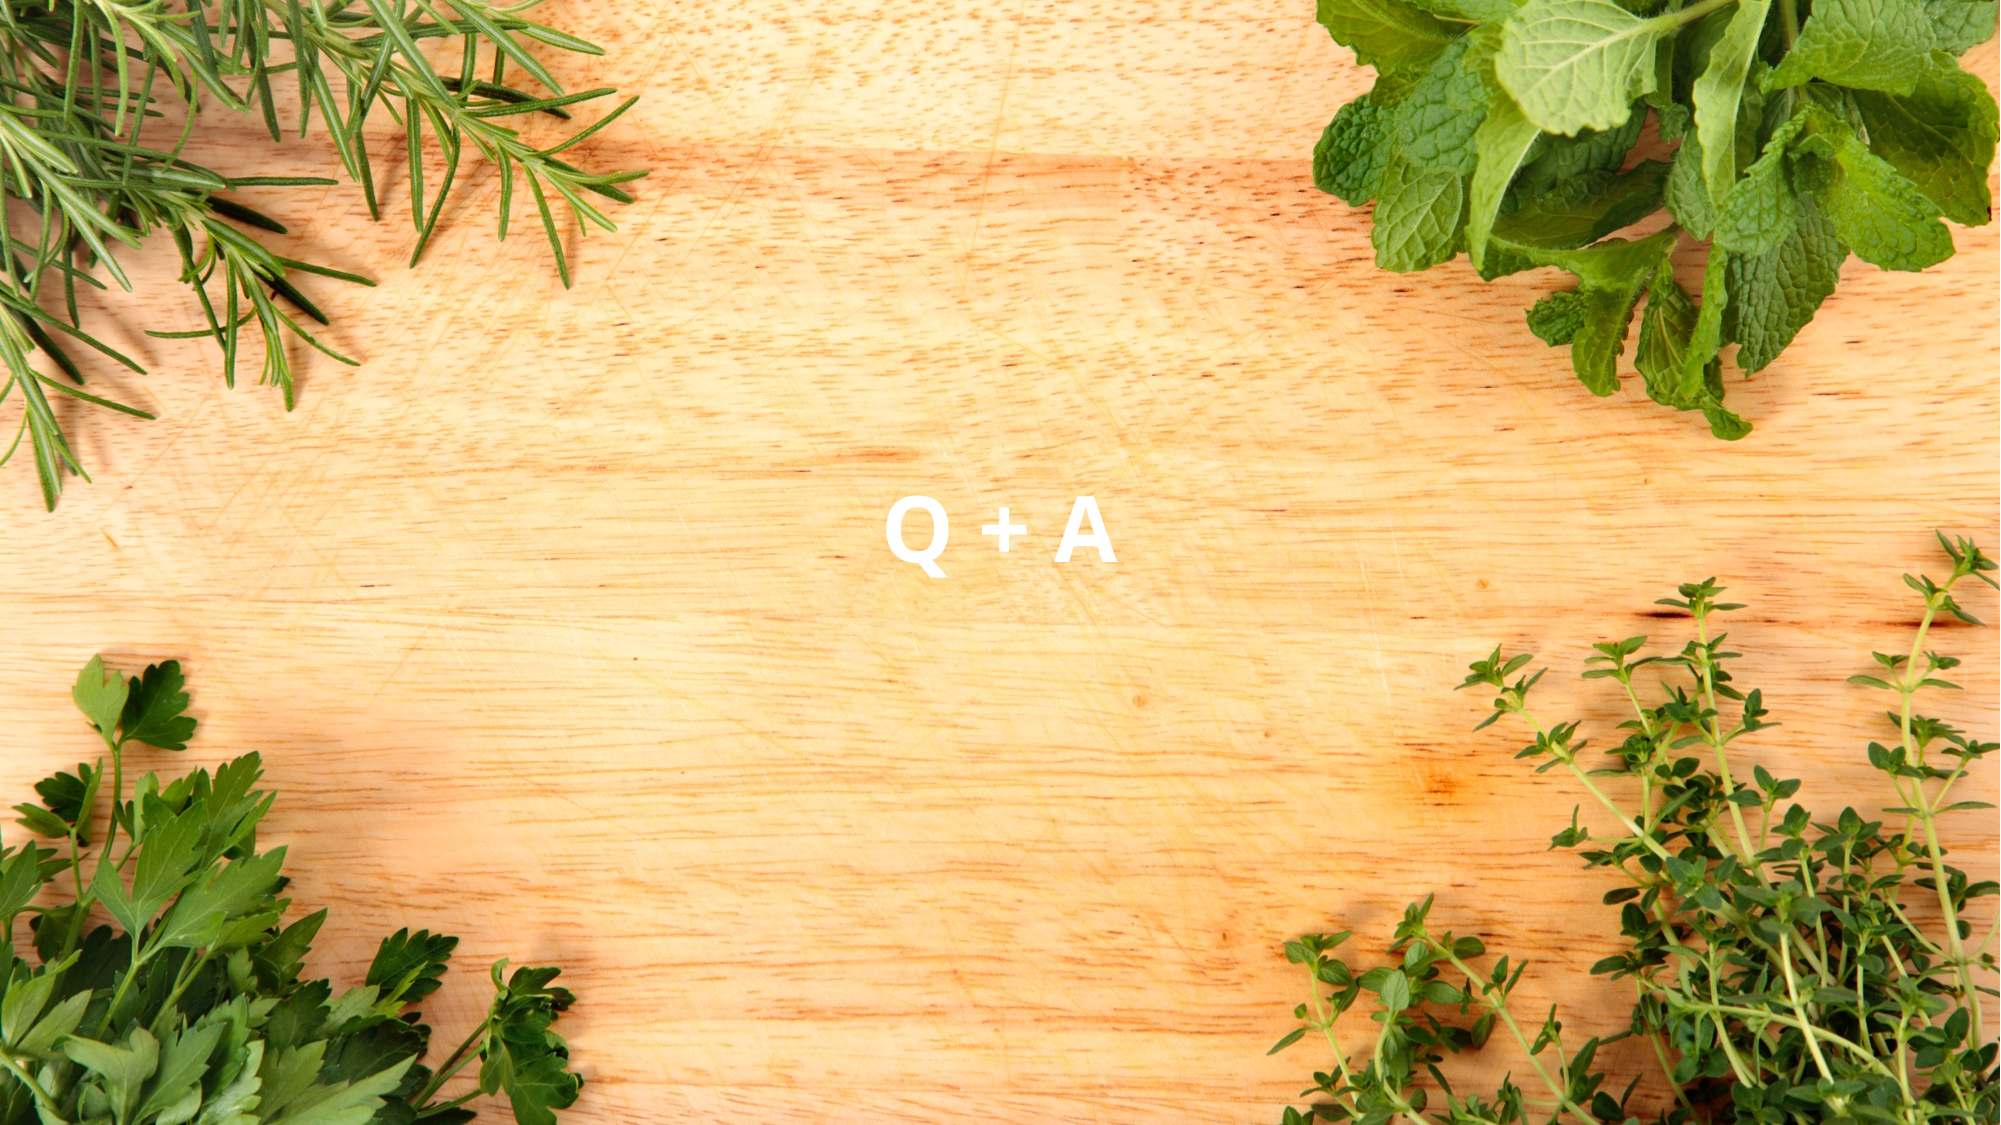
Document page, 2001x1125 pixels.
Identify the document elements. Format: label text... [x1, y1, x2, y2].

picture [0, 642, 2000, 1125]
picture [0, 0, 2000, 424]
title Q + A [0, 424, 2000, 642]
